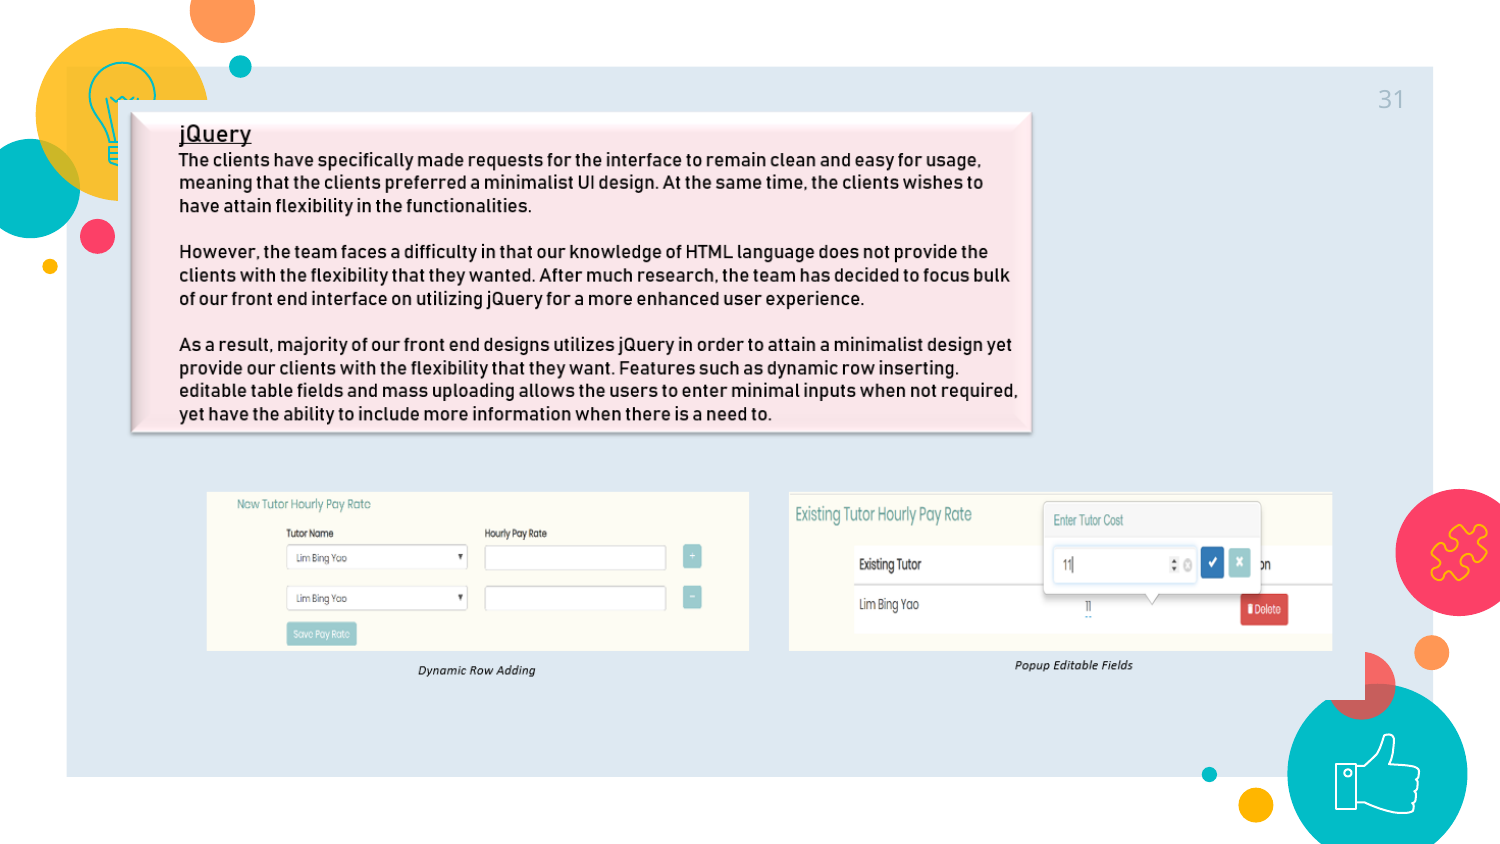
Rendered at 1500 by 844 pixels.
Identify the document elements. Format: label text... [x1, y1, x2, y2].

slide_number 31 [1331, 68, 1422, 134]
picture [118, 100, 1366, 701]
